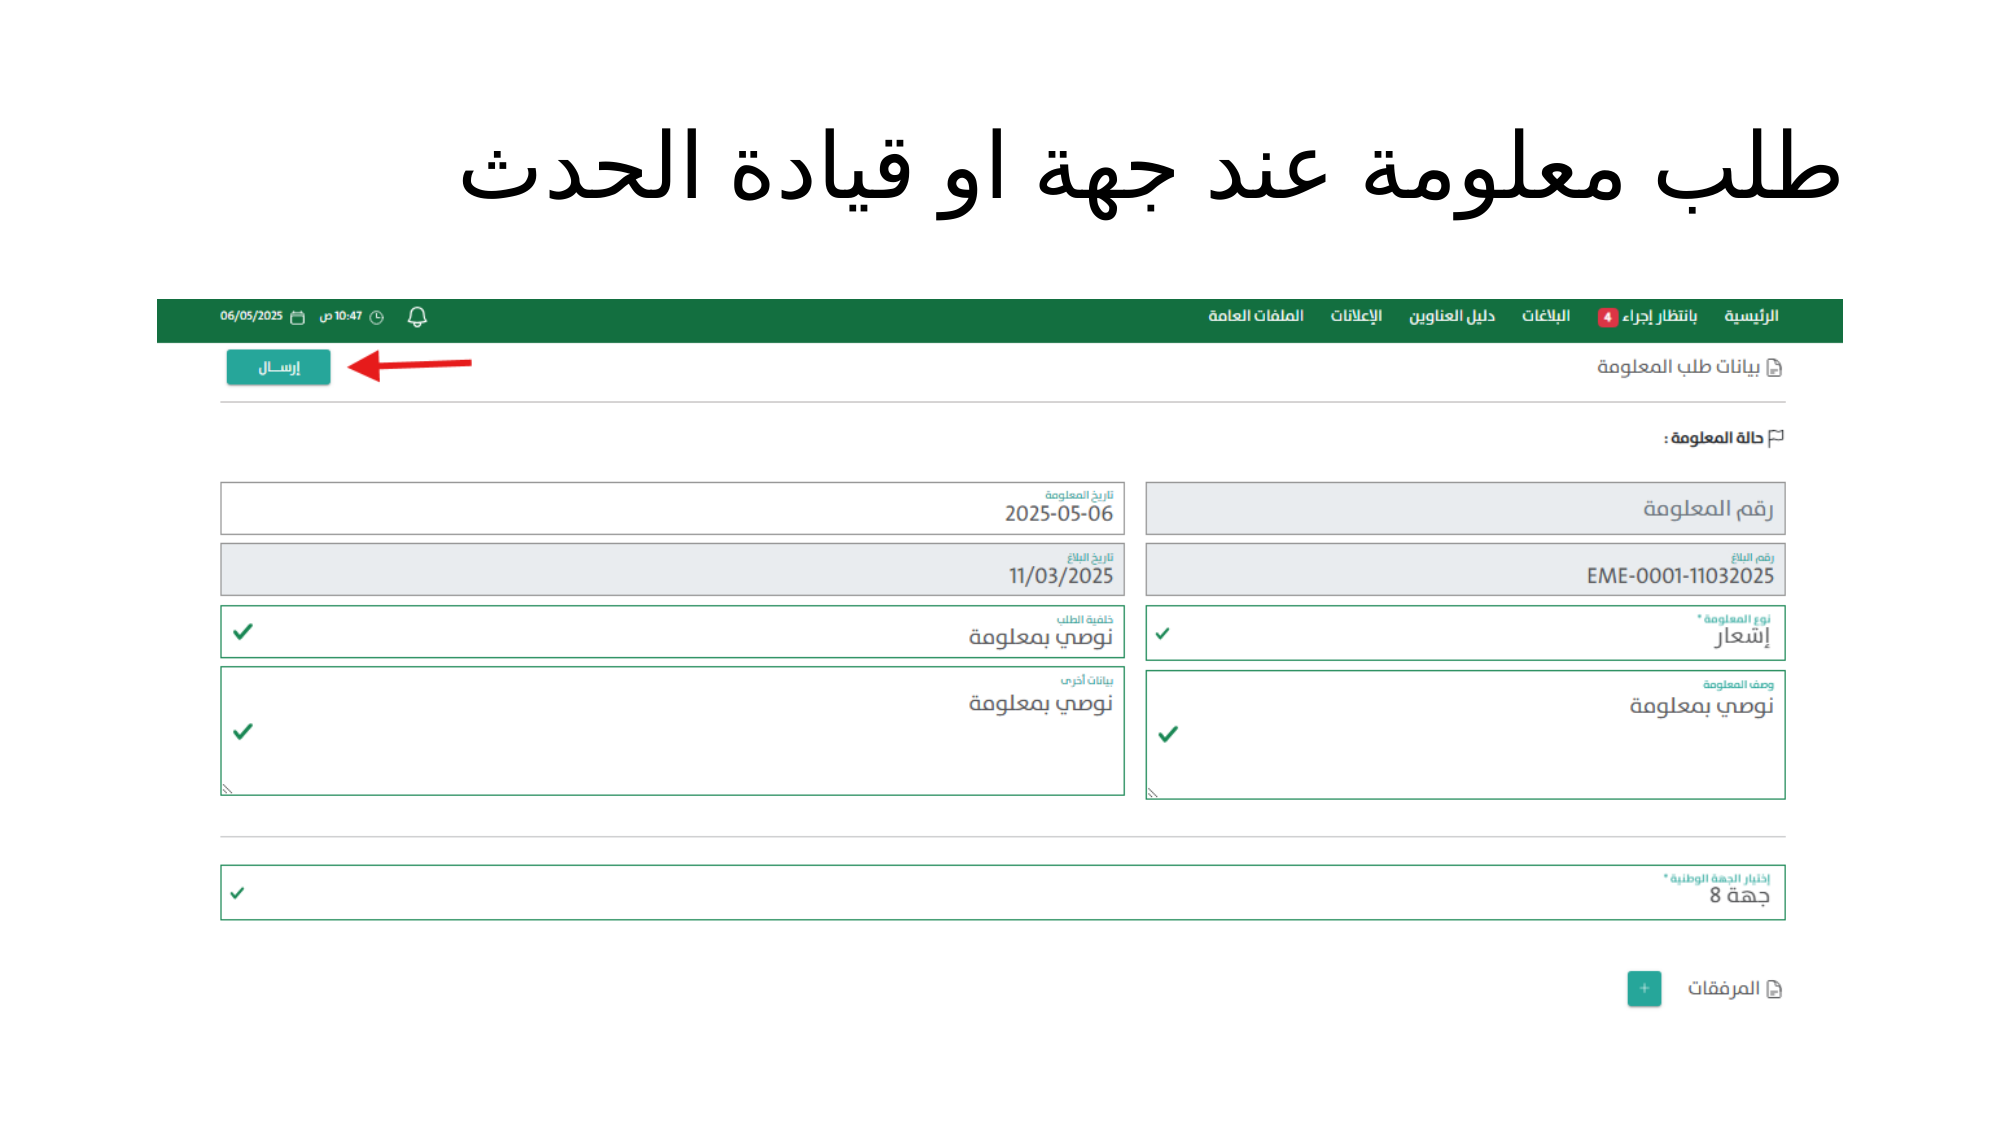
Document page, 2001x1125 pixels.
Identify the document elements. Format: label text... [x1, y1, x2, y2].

title طلب معلومة عند جهة او قيادة الحدث [137, 59, 1863, 278]
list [156, 298, 1844, 1014]
